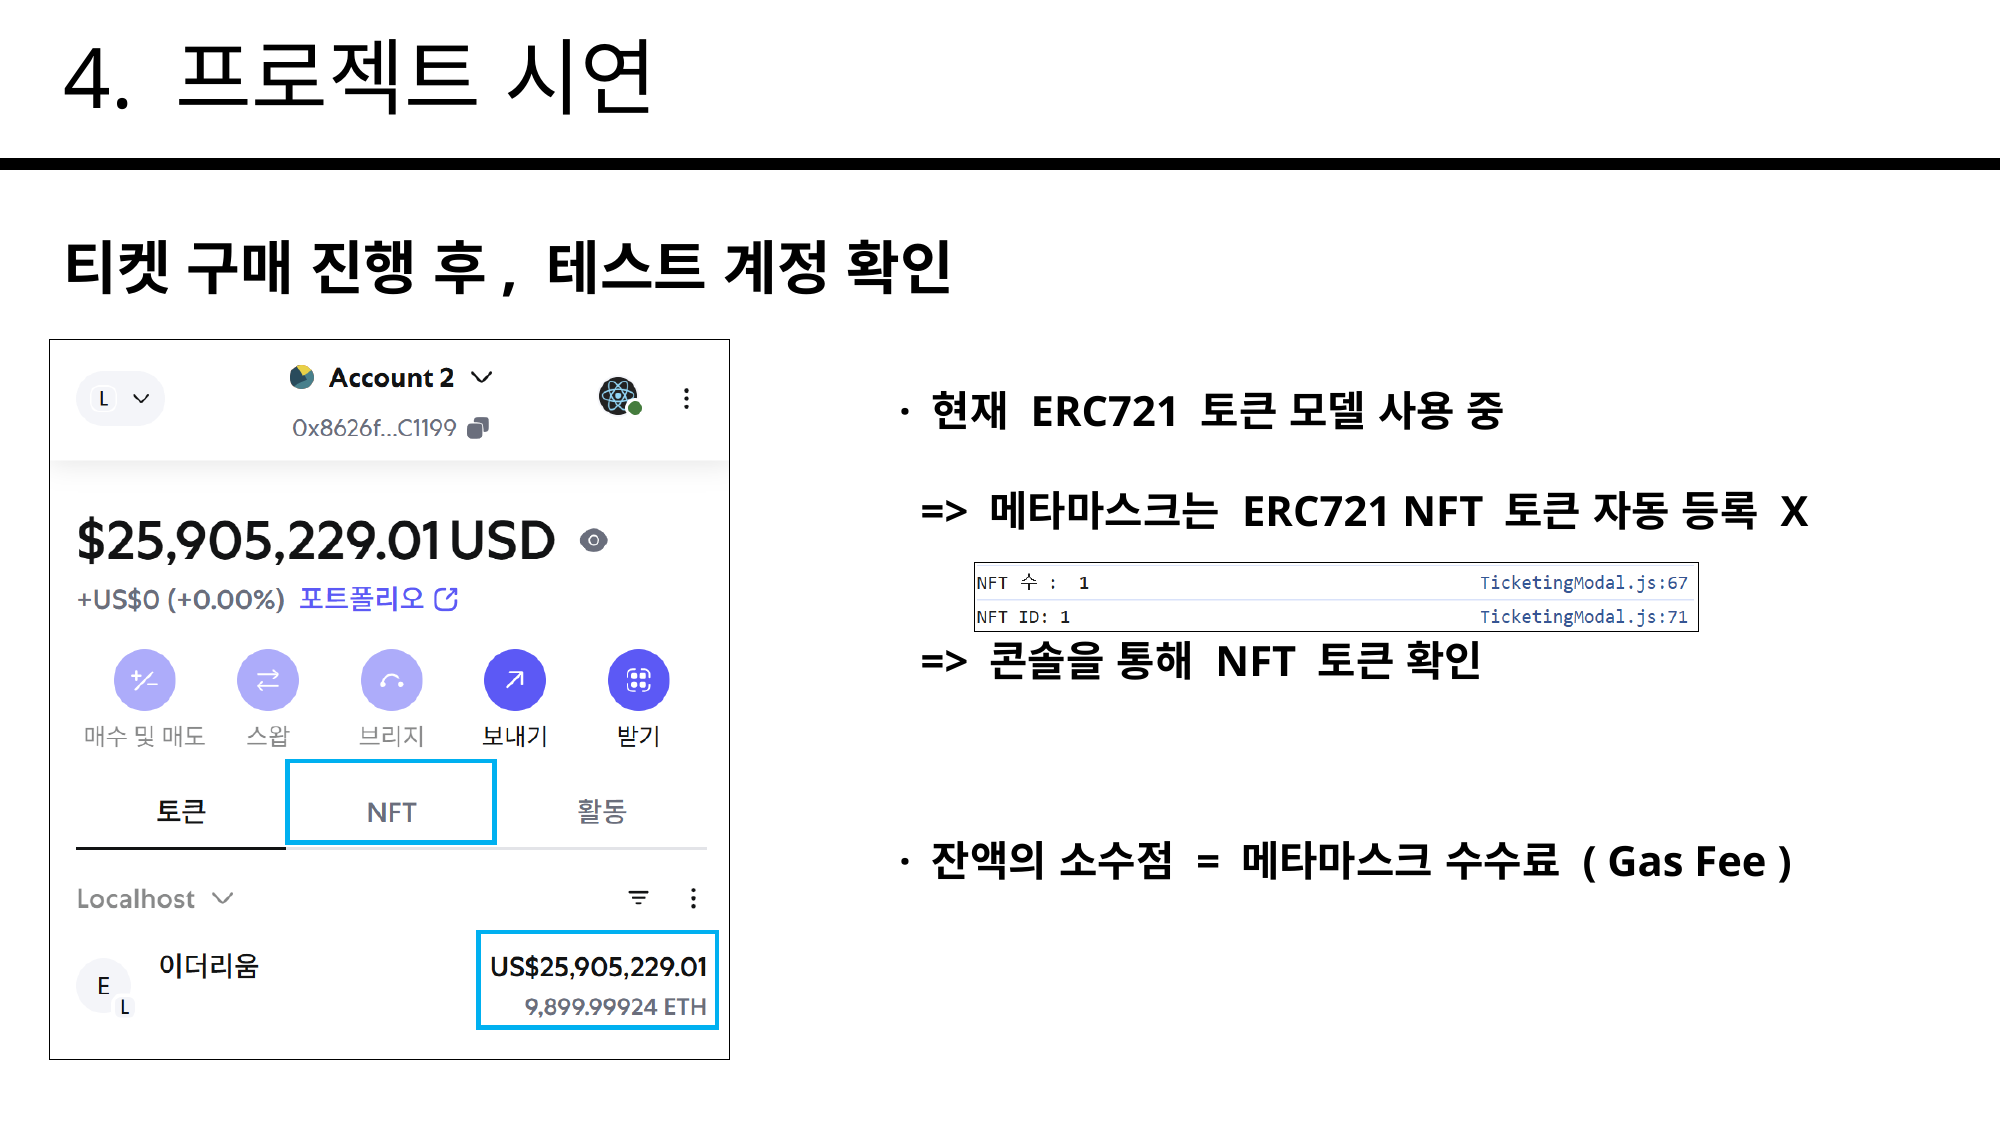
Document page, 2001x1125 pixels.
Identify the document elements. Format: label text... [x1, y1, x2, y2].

picture [48, 339, 730, 1060]
text_box 4. 프로젝트 시연 [49, 17, 1043, 133]
picture [974, 562, 1699, 632]
text_box 티켓 구매 진행 후, 테스트 계정 확인 [49, 223, 1065, 309]
text_box · 현재 ERC721 토큰 모델 사용 중 => 메타마스크는 ERC721 NFT 토큰 자동 등록 X => 콘솔을 통해 NFT 토큰 확인 · 잔액의 소수점 = 메타마스크 수수료 ( Gas Fee ) [884, 376, 1889, 892]
